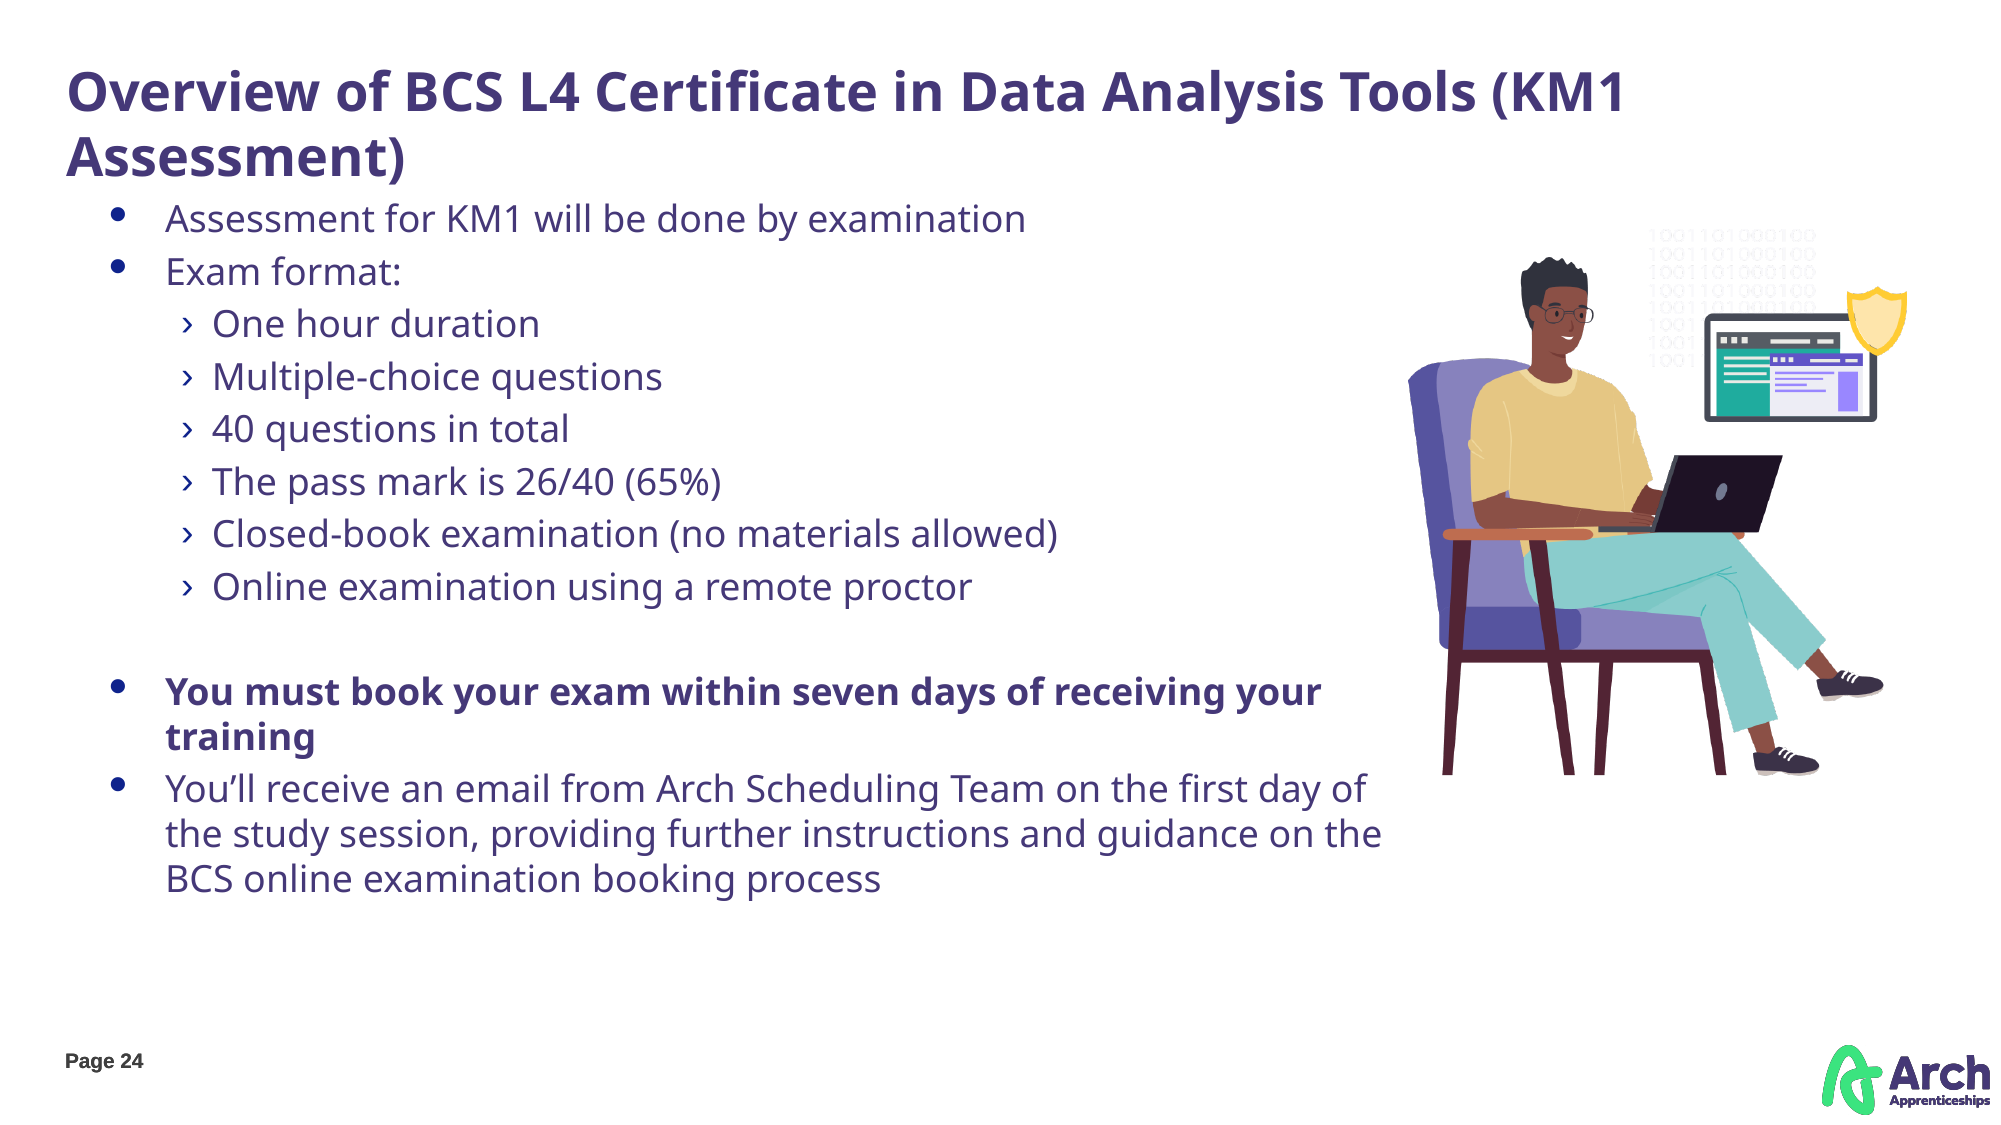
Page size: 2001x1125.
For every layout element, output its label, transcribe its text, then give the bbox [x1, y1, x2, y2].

title Overview of BCS L4 Certificate in Data Analysis Tools (KM1 Assessment) [51, 57, 1944, 188]
list Assessment for KM1 will be done by examination Exam format: One hour duration Multiple-choice questions 40 questions in total The pass mark is 26/40 (65%) Closed-book examination (no materials allowed) Online examination using a remote proctor You must book your exam within seven days of receiving your training You’ll receive an email from Arch Scheduling Team on the first day of the study session, providing further instructions and guidance on the BCS online examination booking process [93, 188, 1446, 1026]
text_box Page 24 [50, 1040, 267, 1080]
picture [1822, 1045, 1990, 1116]
picture [1407, 228, 1907, 776]
